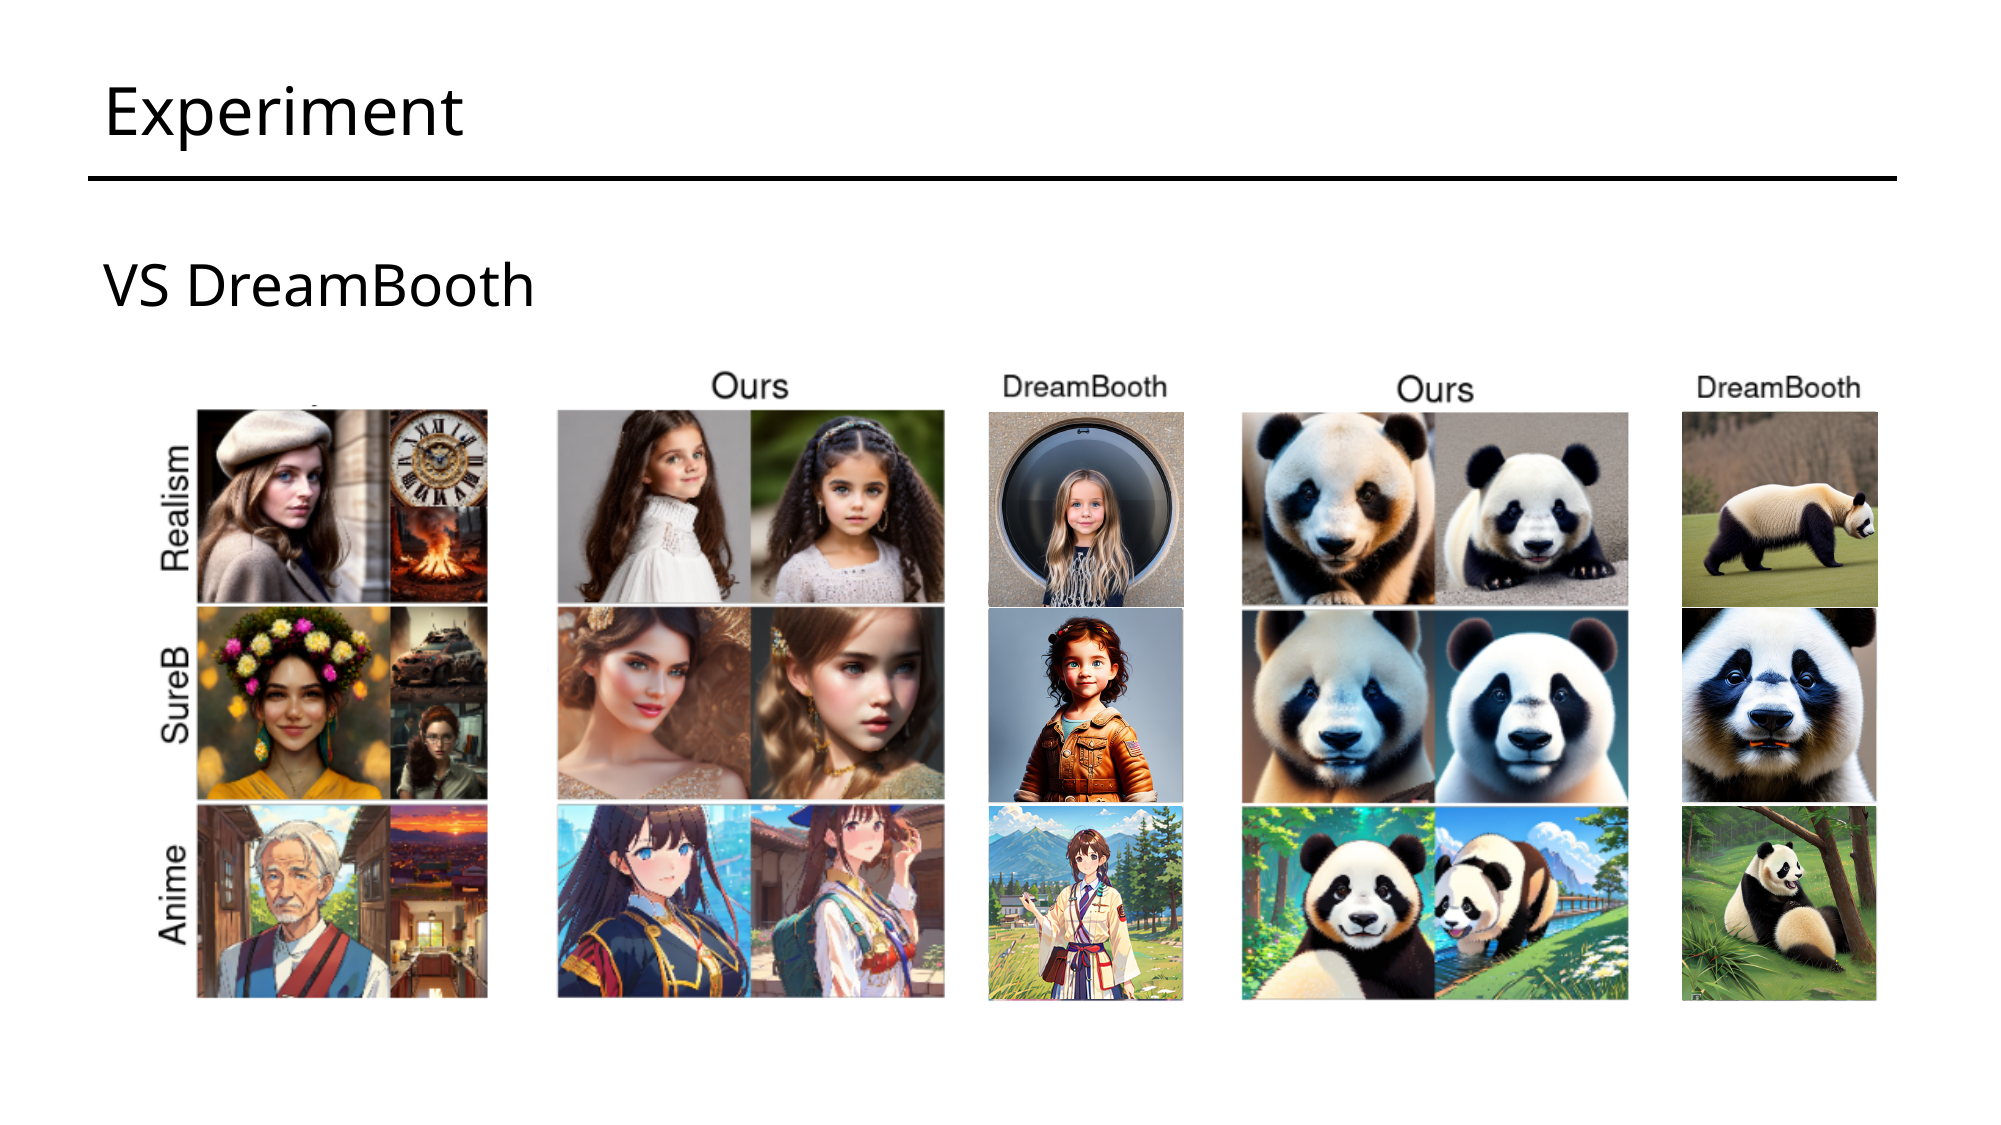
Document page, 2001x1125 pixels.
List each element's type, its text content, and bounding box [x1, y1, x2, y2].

picture [151, 405, 491, 1006]
picture [539, 365, 956, 1009]
picture [970, 364, 1193, 1012]
picture [1233, 372, 1638, 1009]
text_box VS DreamBooth [88, 240, 1412, 326]
text_box Experiment [88, 61, 1412, 157]
picture [1672, 362, 1885, 1012]
